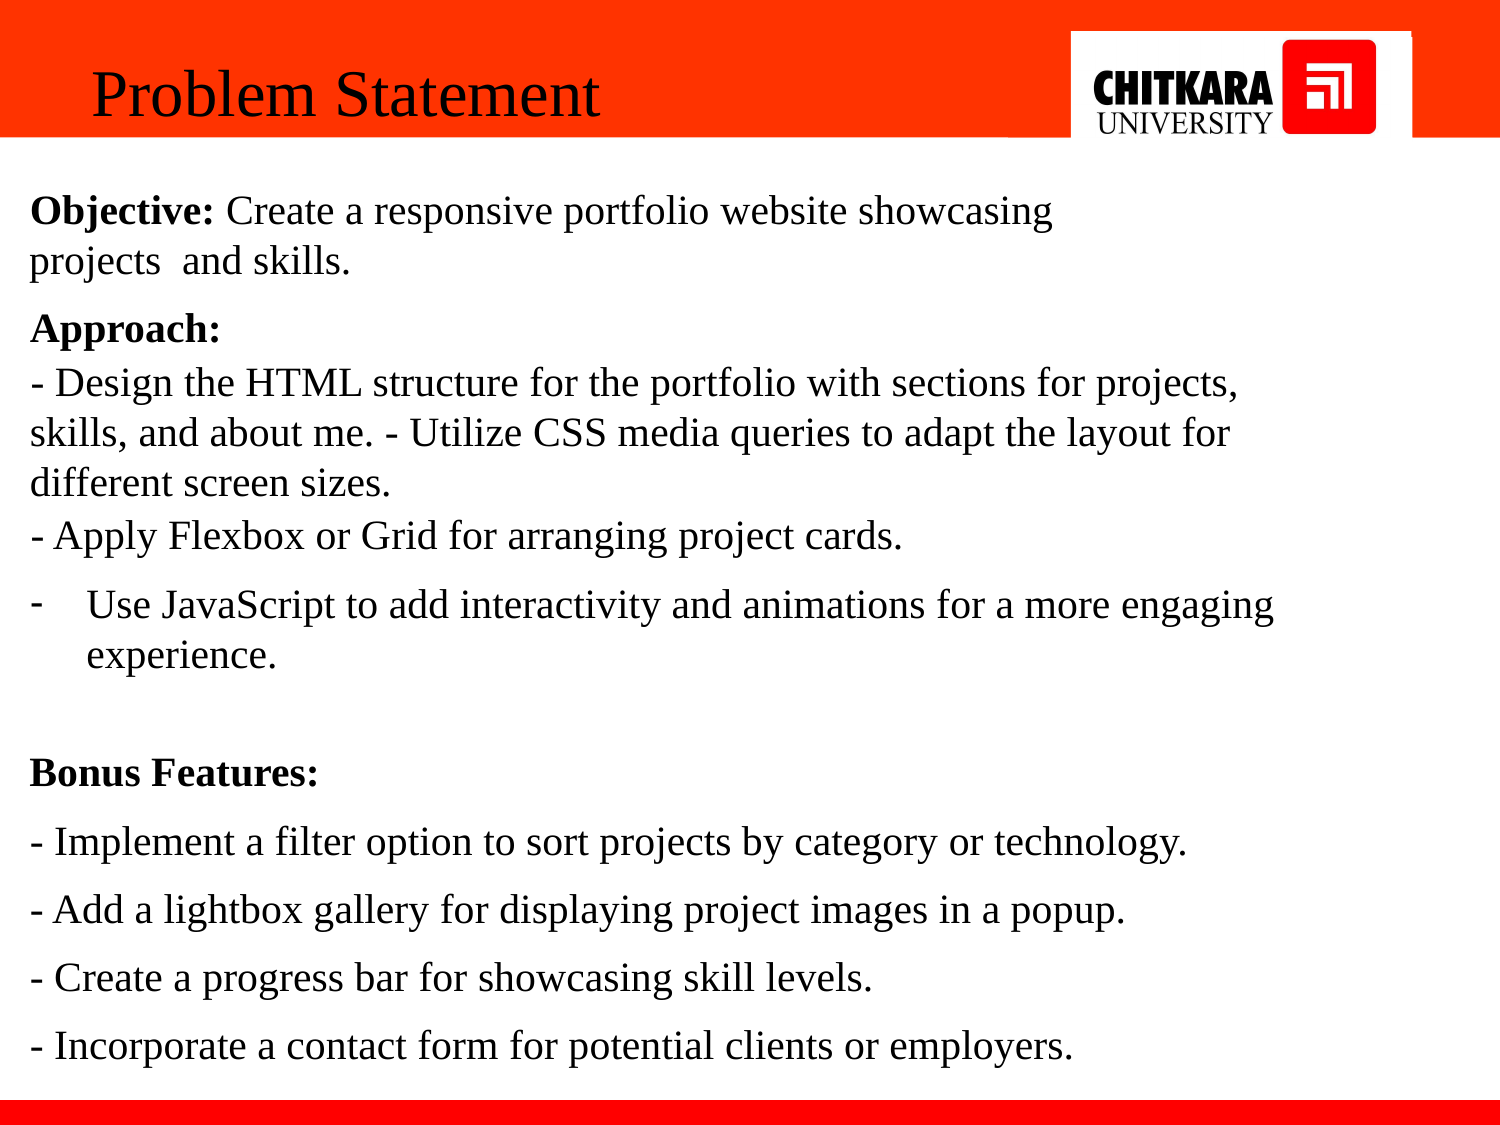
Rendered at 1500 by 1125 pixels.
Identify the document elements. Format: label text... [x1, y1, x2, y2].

text_box Objective: Create a responsive portfolio website showcasing projects and skills. Approach: - Design the HTML structure for the portfolio with sections for projects, skills, and about me. - Utilize CSS media queries to adapt the layout for different screen sizes. - Apply Flexbox or Grid for arranging project cards. Use JavaScript to add interactivity and animations for a more engaging experience. Bonus Features: - Implement a filter option to sort projects by category or technology. - Add a lightbox gallery for displaying project images in a popup. - Create a progress bar for showcasing skill levels. - Incorporate a contact form for potential clients or employers. [14, 175, 1486, 1125]
text_box Problem Statement [76, 42, 963, 138]
picture [1074, 37, 1391, 138]
